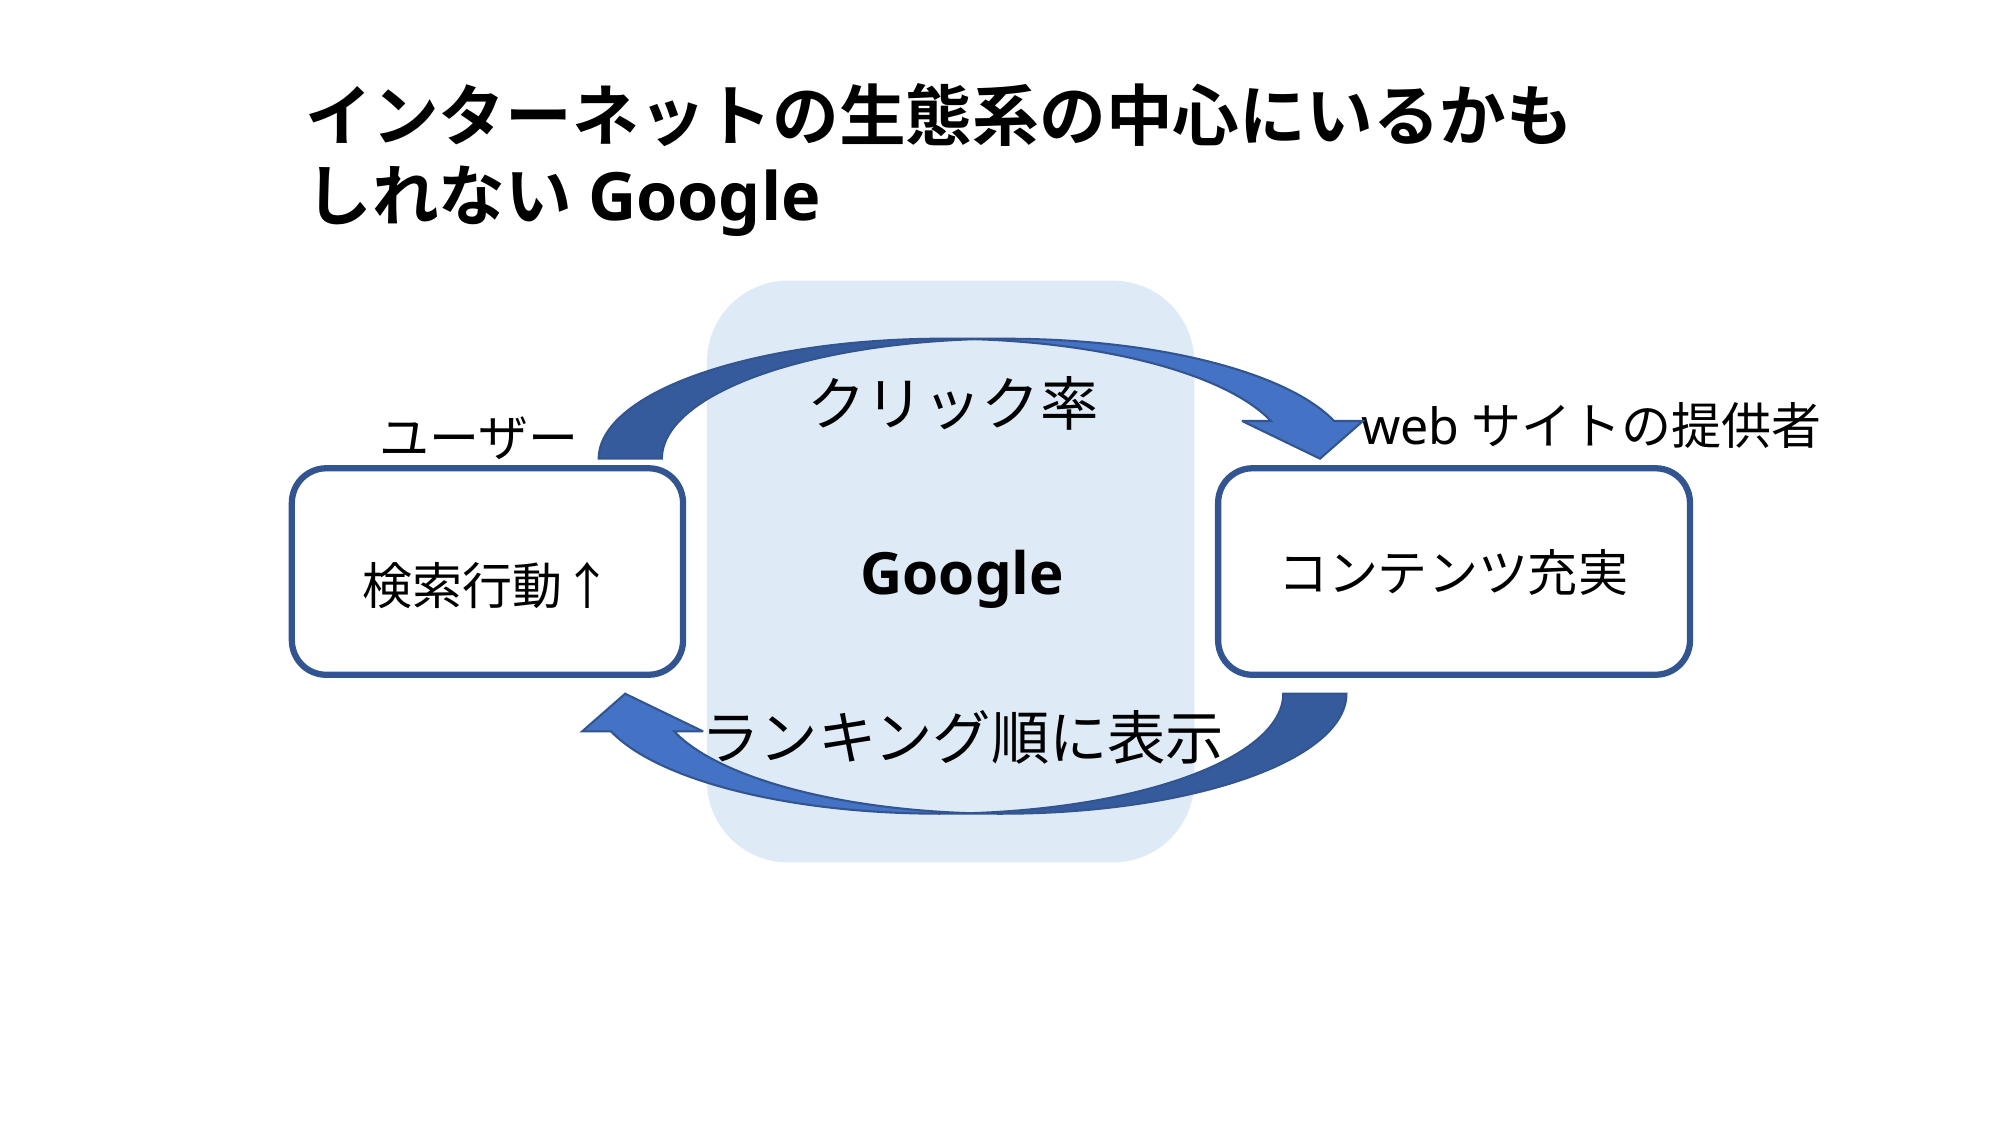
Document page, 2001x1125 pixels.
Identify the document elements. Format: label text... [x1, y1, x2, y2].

text_box [579, 692, 1348, 815]
text_box ユーザー [291, 399, 667, 474]
text_box [290, 467, 685, 676]
text_box コンテンツ充実 [1678, 534, 1766, 669]
text_box クリック率 [792, 359, 1236, 445]
text_box Google [776, 528, 1149, 614]
text_box [766, 779, 1174, 812]
text_box インターネットの生態系の中心にいるかもしれないGoogle [290, 66, 1606, 322]
text_box [705, 367, 1196, 693]
text_box webサイトの提供者 [1346, 387, 1849, 463]
text_box [705, 322, 1196, 370]
text_box [1217, 467, 1692, 676]
text_box [705, 784, 1195, 864]
text_box [597, 337, 1366, 460]
text_box ランキング順に表示 [686, 693, 1278, 779]
